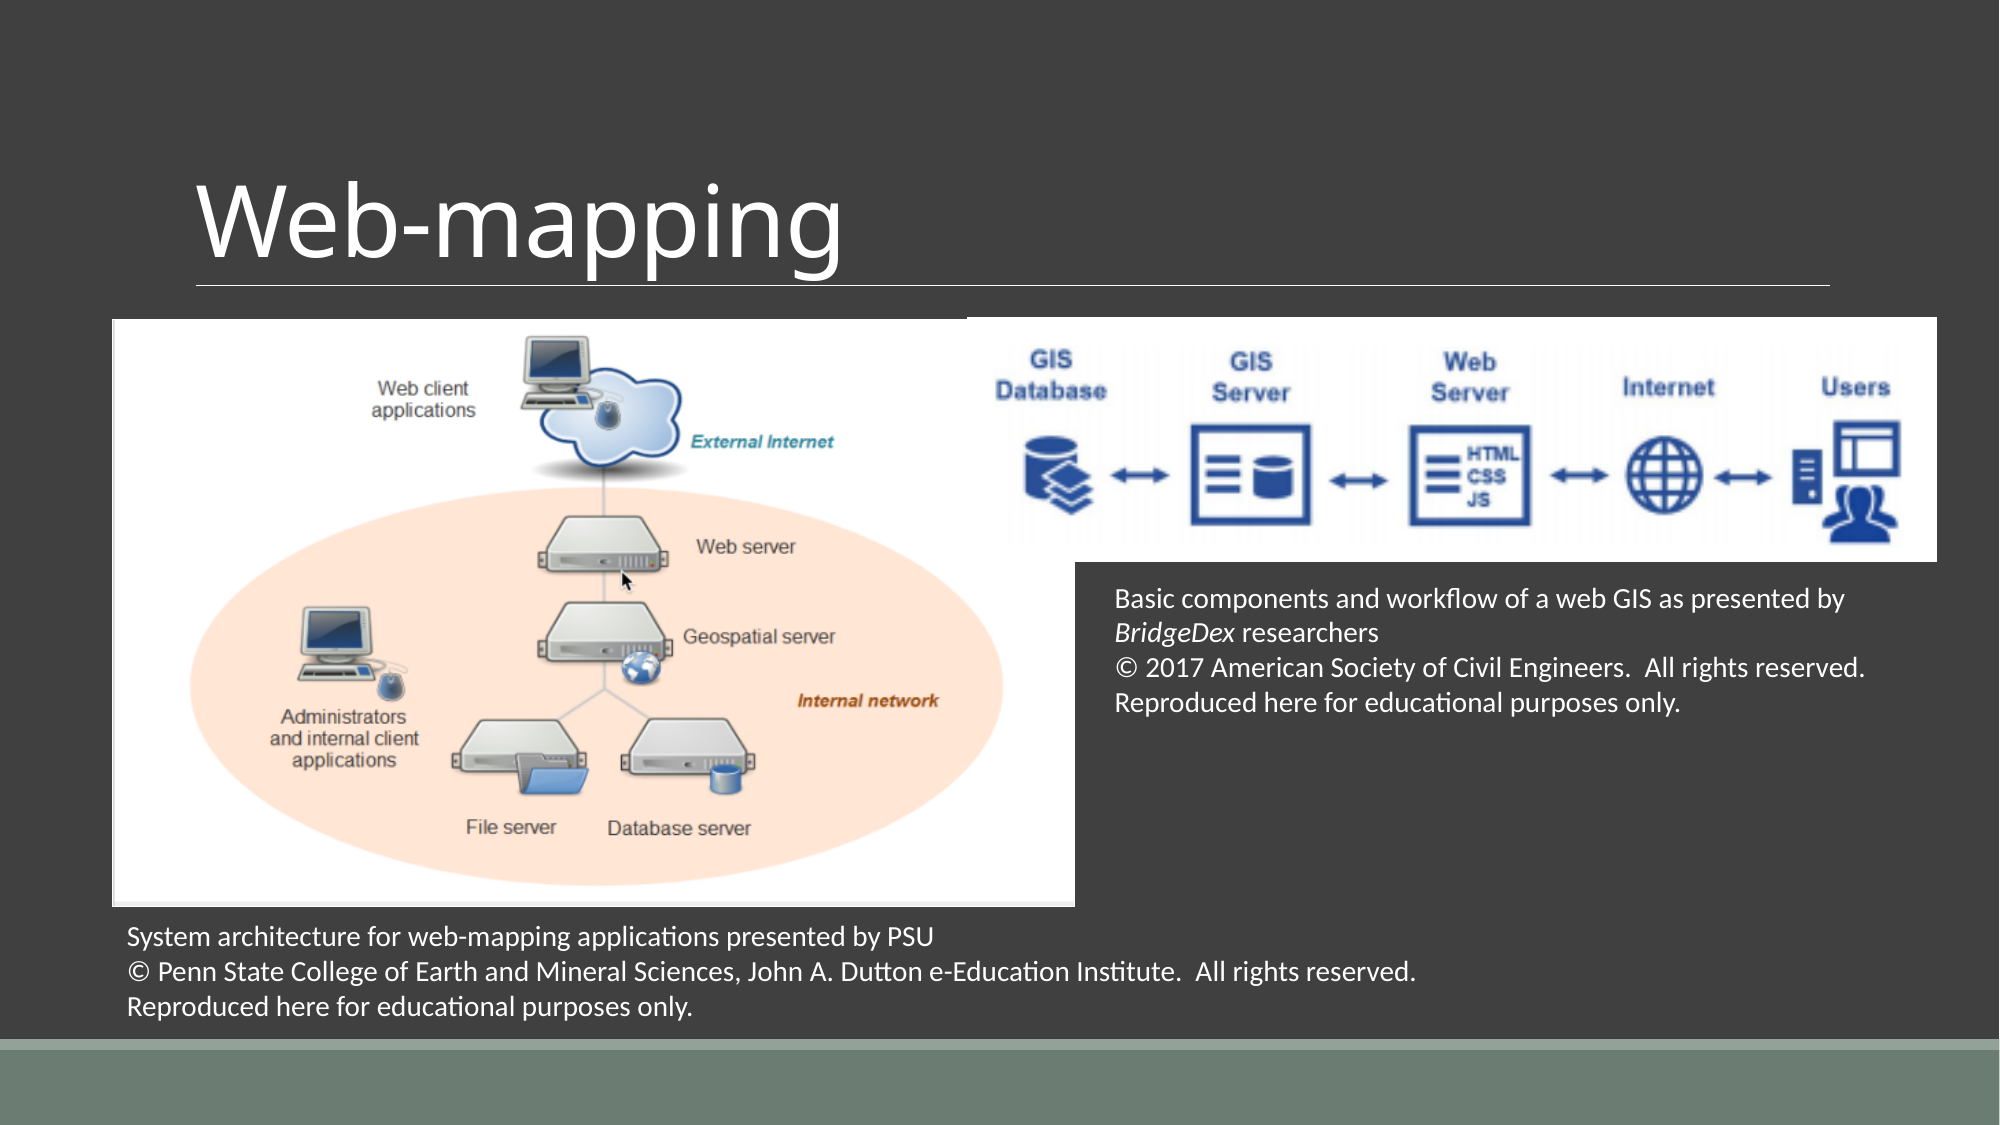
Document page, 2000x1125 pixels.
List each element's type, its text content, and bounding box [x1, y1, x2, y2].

text_box System architecture for web-mapping applications presented by PSU © Penn State College of Earth and Mineral Sciences, John A. Dutton e-Education Institute. All rights reserved. Reproduced here for educational purposes only. [112, 909, 1656, 1030]
list [1084, 571, 1830, 863]
title Web-mapping [179, 47, 1830, 285]
text_box Basic components and workflow of a web GIS as presented by BridgeDex researchers © 2017 American Society of Civil Engineers. All rights reserved. Reproduced here for educational purposes only. [1099, 571, 1937, 701]
picture [111, 317, 1938, 908]
